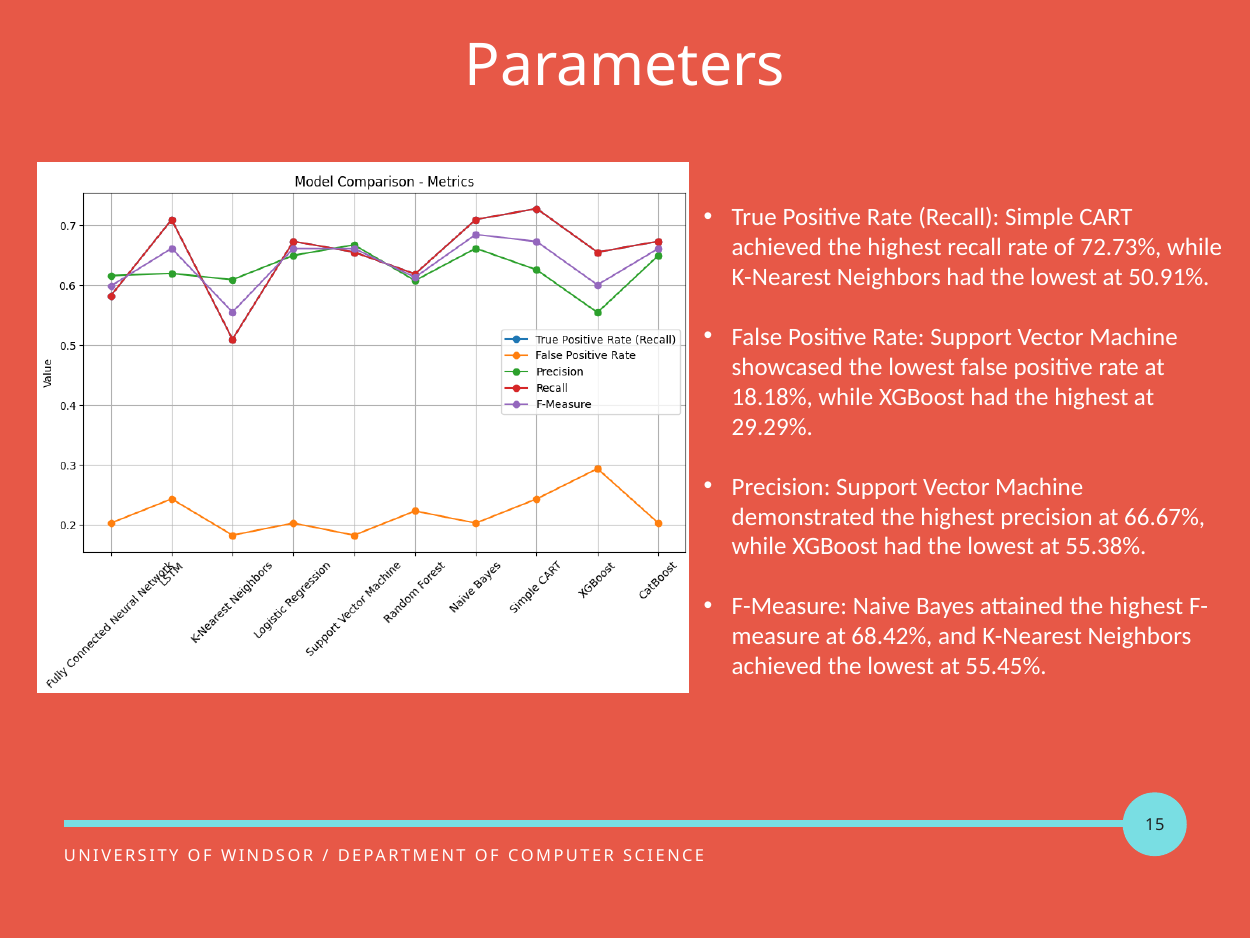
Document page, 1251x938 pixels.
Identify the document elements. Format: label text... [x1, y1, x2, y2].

picture [37, 162, 689, 694]
text_box True Positive Rate (Recall): Simple CART achieved the highest recall rate of 72.73%, while K-Nearest Neighbors had the lowest at 50.91%. False Positive Rate: Support Vector Machine showcased the lowest false positive rate at 18.18%, while XGBoost had the highest at 29.29%. Precision: Support Vector Machine demonstrated the highest precision at 66.67%, while XGBoost had the lowest at 55.38%. F-Measure: Naive Bayes attained the highest F-measure at 68.42%, and K-Nearest Neighbors achieved the lowest at 55.45%. [693, 193, 1239, 688]
text_box UNIVERSITY OF WINDSOR / DEPARTMENT OF COMPUTER SCIENCE [63, 844, 776, 866]
text_box Parameters [173, 22, 1077, 98]
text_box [63, 820, 1117, 828]
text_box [1122, 792, 1187, 857]
